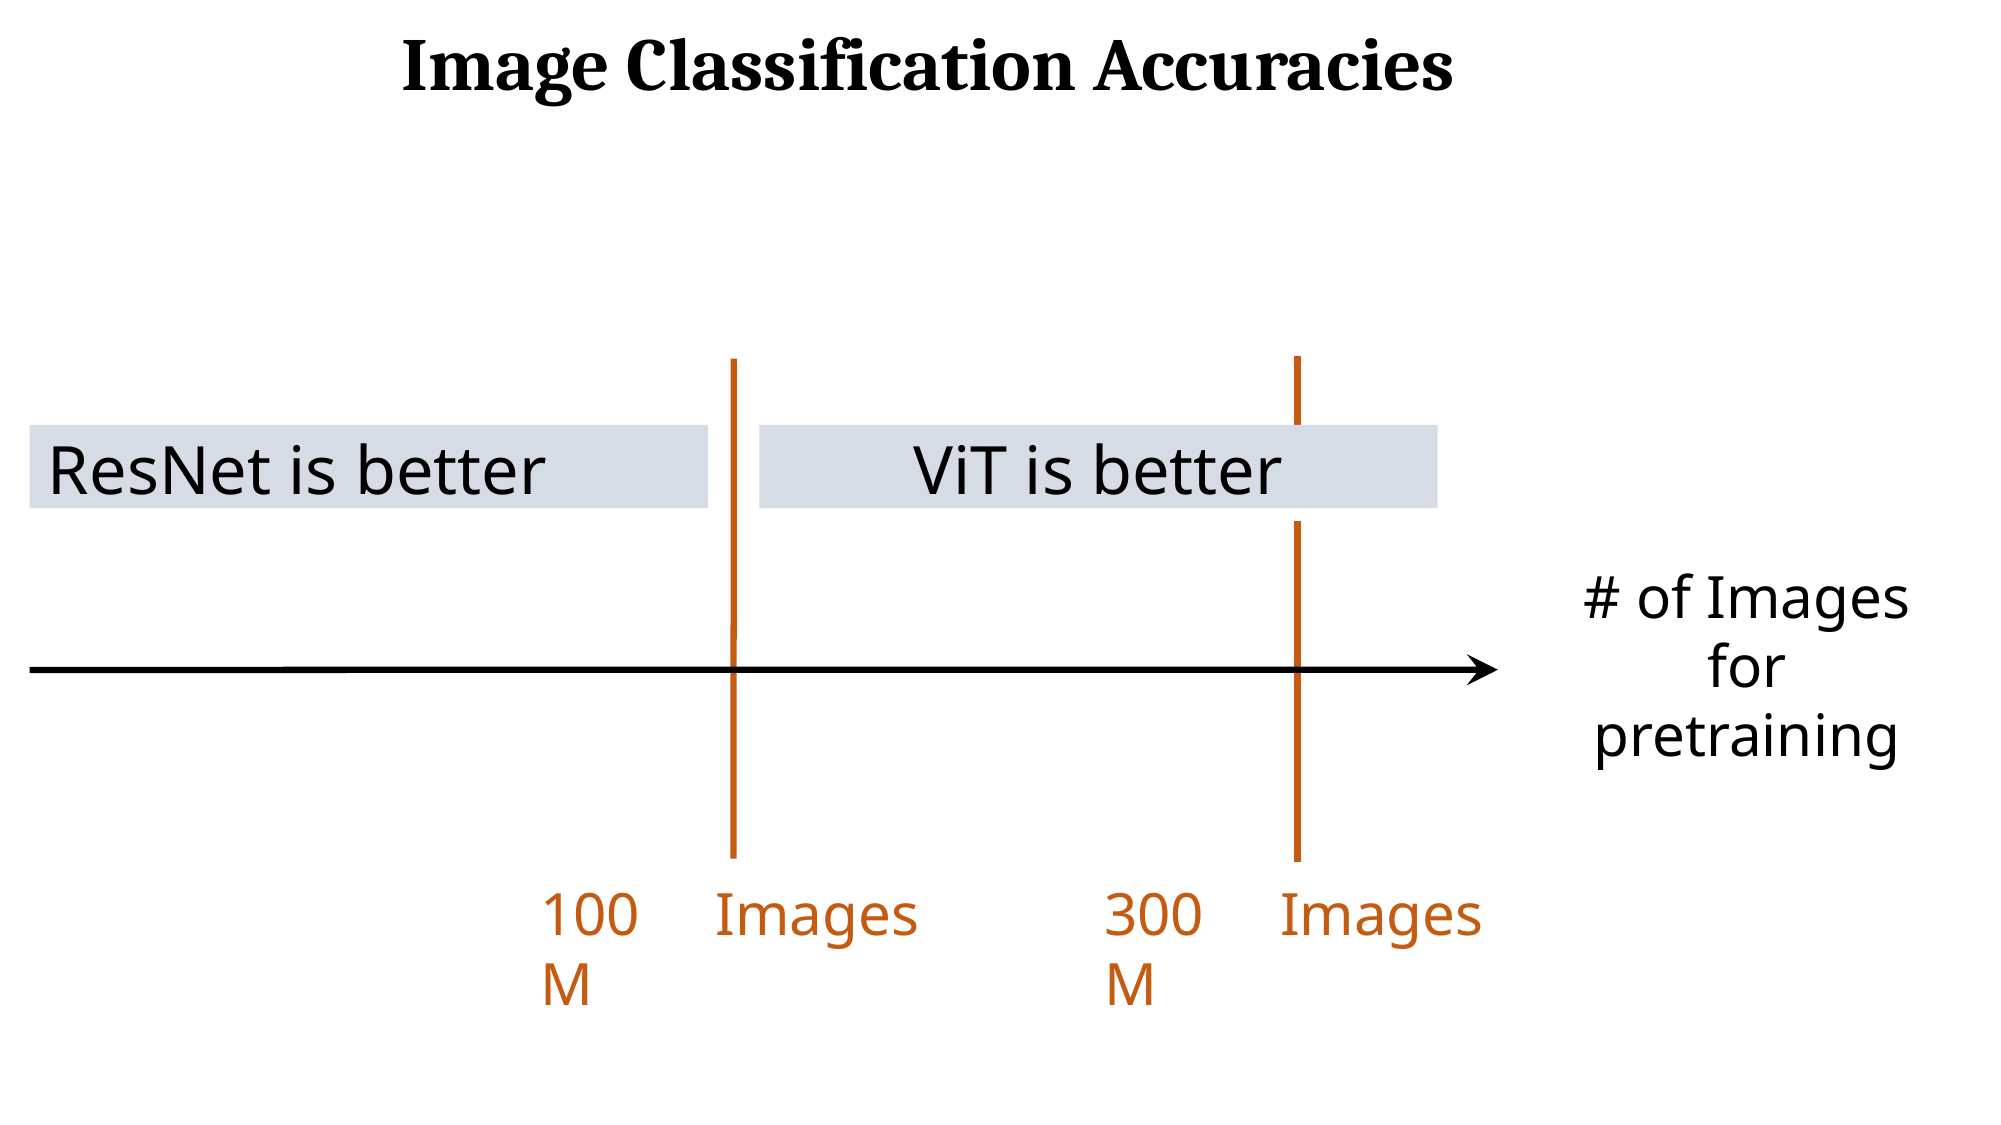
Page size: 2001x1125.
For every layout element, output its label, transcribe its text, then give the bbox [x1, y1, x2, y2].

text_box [29, 358, 1499, 862]
text_box 300M [1102, 875, 1248, 1018]
title Image Classification Accuracies [399, 12, 1601, 203]
text_box Images [1277, 875, 1494, 948]
text_box 100M [537, 875, 683, 1018]
text_box Images [713, 875, 929, 948]
text_box # of Images for pretraining [1550, 560, 1942, 771]
